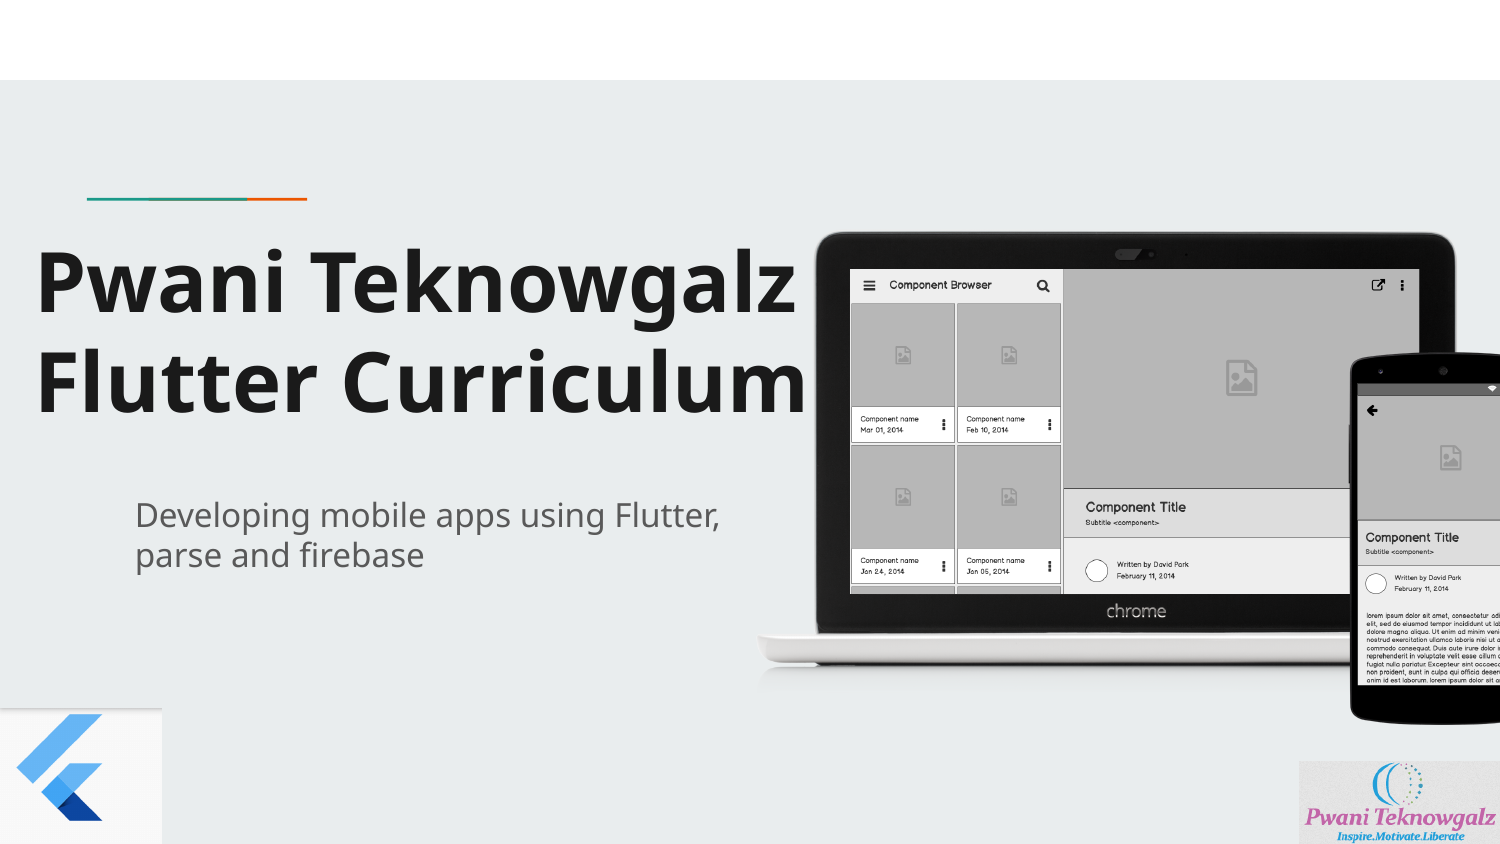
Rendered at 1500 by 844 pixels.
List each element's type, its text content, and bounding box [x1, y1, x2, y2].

picture [755, 229, 1500, 725]
subtitle Developing mobile apps using Flutter, parse and firebase [119, 479, 742, 615]
picture [0, 708, 162, 844]
title Pwani Teknowgalz Flutter Curriculum [19, 214, 842, 452]
picture [1299, 761, 1500, 844]
